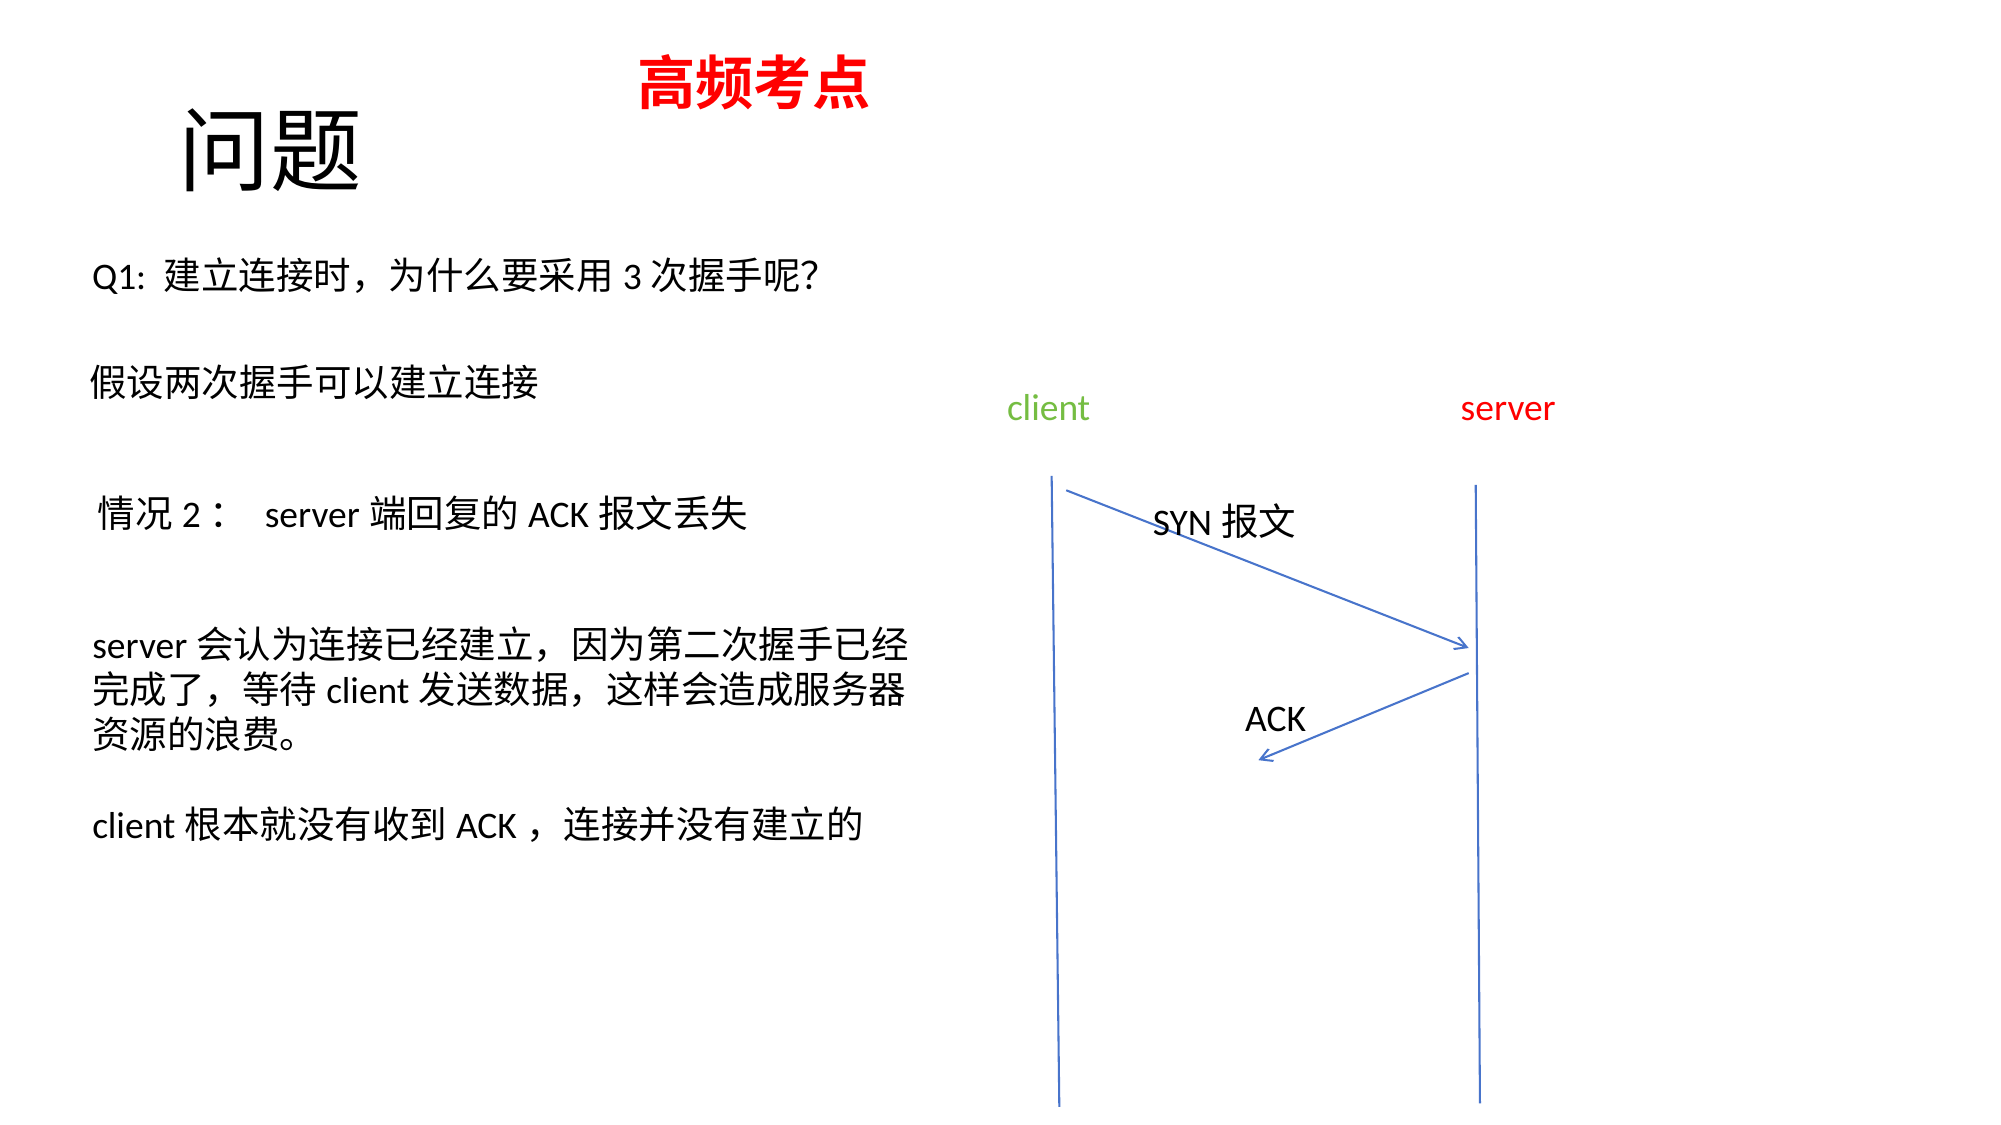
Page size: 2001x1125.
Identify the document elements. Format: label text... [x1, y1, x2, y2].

text_box ACK [1230, 686, 1257, 747]
text_box server会认为连接已经建立，因为第二次握手已经完成了，等待client发送数据，这样会造成服务器资源的浪费。 client根本就没有收到ACK，连接并没有建立的 [77, 614, 946, 854]
text_box client [992, 375, 1146, 436]
text_box 情况2： server端回复的ACK报文丢失 [83, 482, 818, 543]
text_box 高频考点 [622, 38, 898, 124]
text_box SYN报文 [1470, 490, 1475, 550]
text_box Q1: 建立连接时，为什么要采用3次握手呢？ [77, 244, 1032, 305]
title 问题 [163, 46, 1889, 264]
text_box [1475, 484, 1481, 1104]
text_box server [1445, 375, 1587, 436]
text_box 假设两次握手可以建立连接 [74, 351, 798, 412]
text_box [1257, 672, 1470, 761]
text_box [1051, 475, 1060, 1108]
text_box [1065, 489, 1470, 649]
